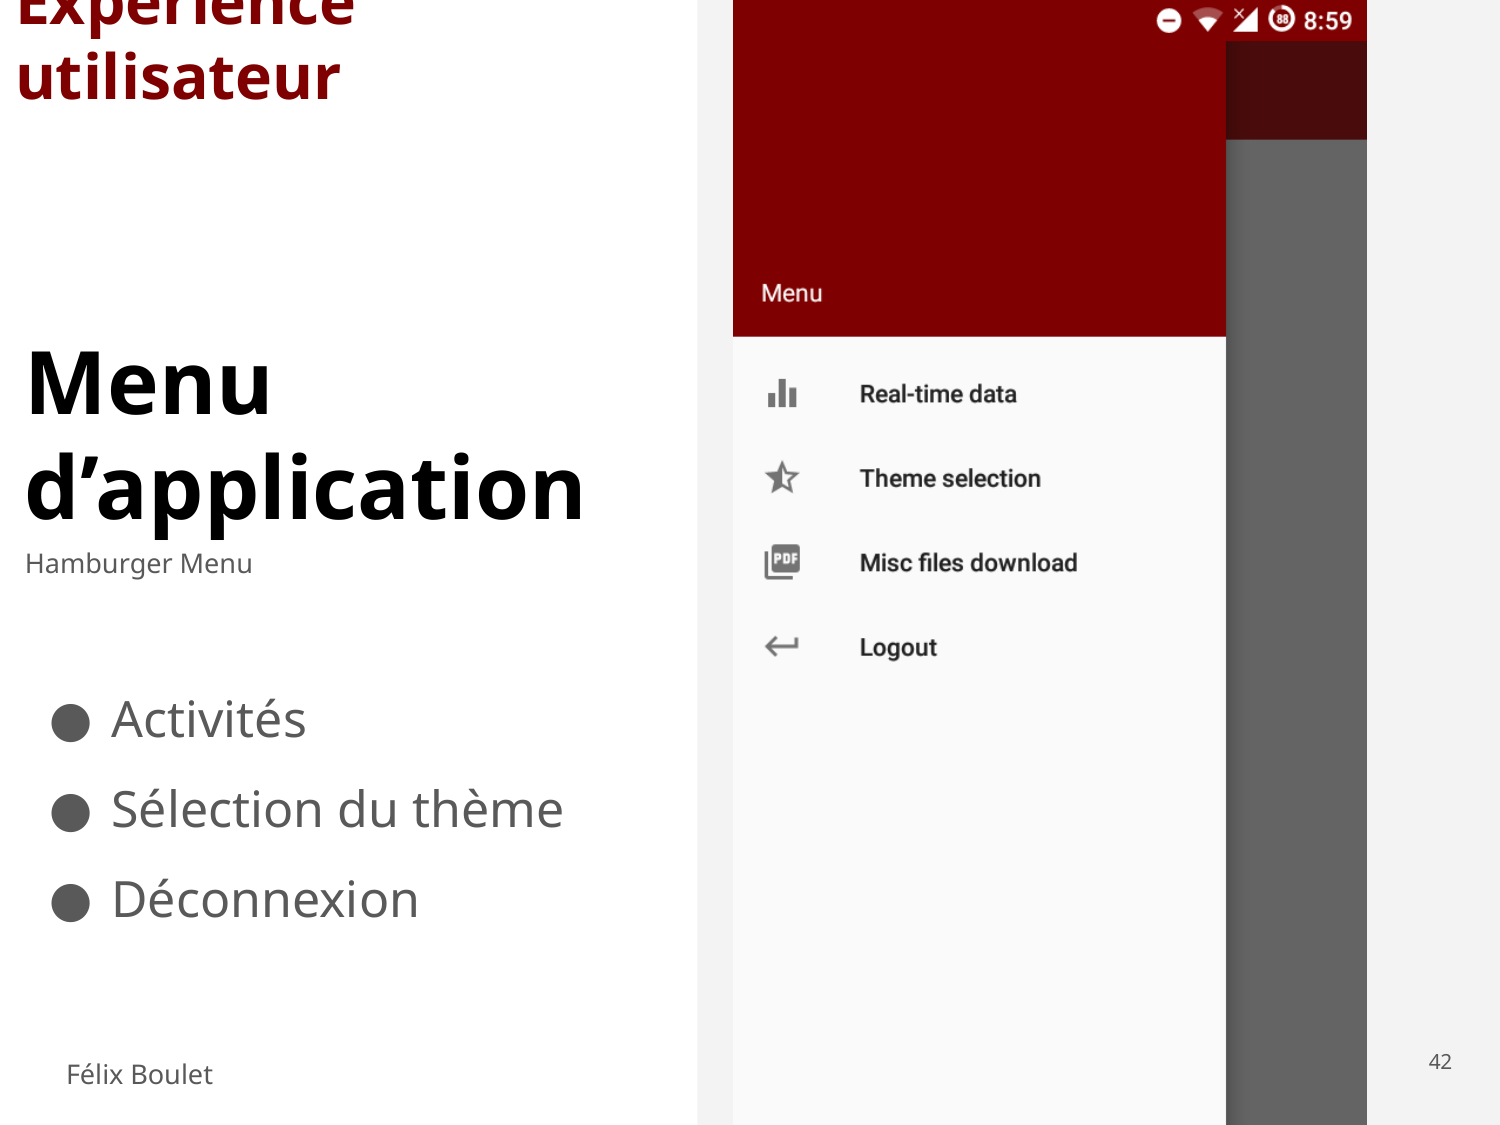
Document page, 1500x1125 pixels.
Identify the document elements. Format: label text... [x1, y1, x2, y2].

picture [733, 0, 1367, 1125]
title Expérience utilisateur [0, 27, 695, 128]
slide_number ‹#› [1377, 1019, 1468, 1106]
text_box Activités Sélection du thème Déconnexion [21, 642, 674, 959]
title Menu d’application [9, 228, 662, 526]
subtitle Félix Boulet [51, 1037, 621, 1097]
subtitle Hamburger Menu [9, 526, 662, 613]
